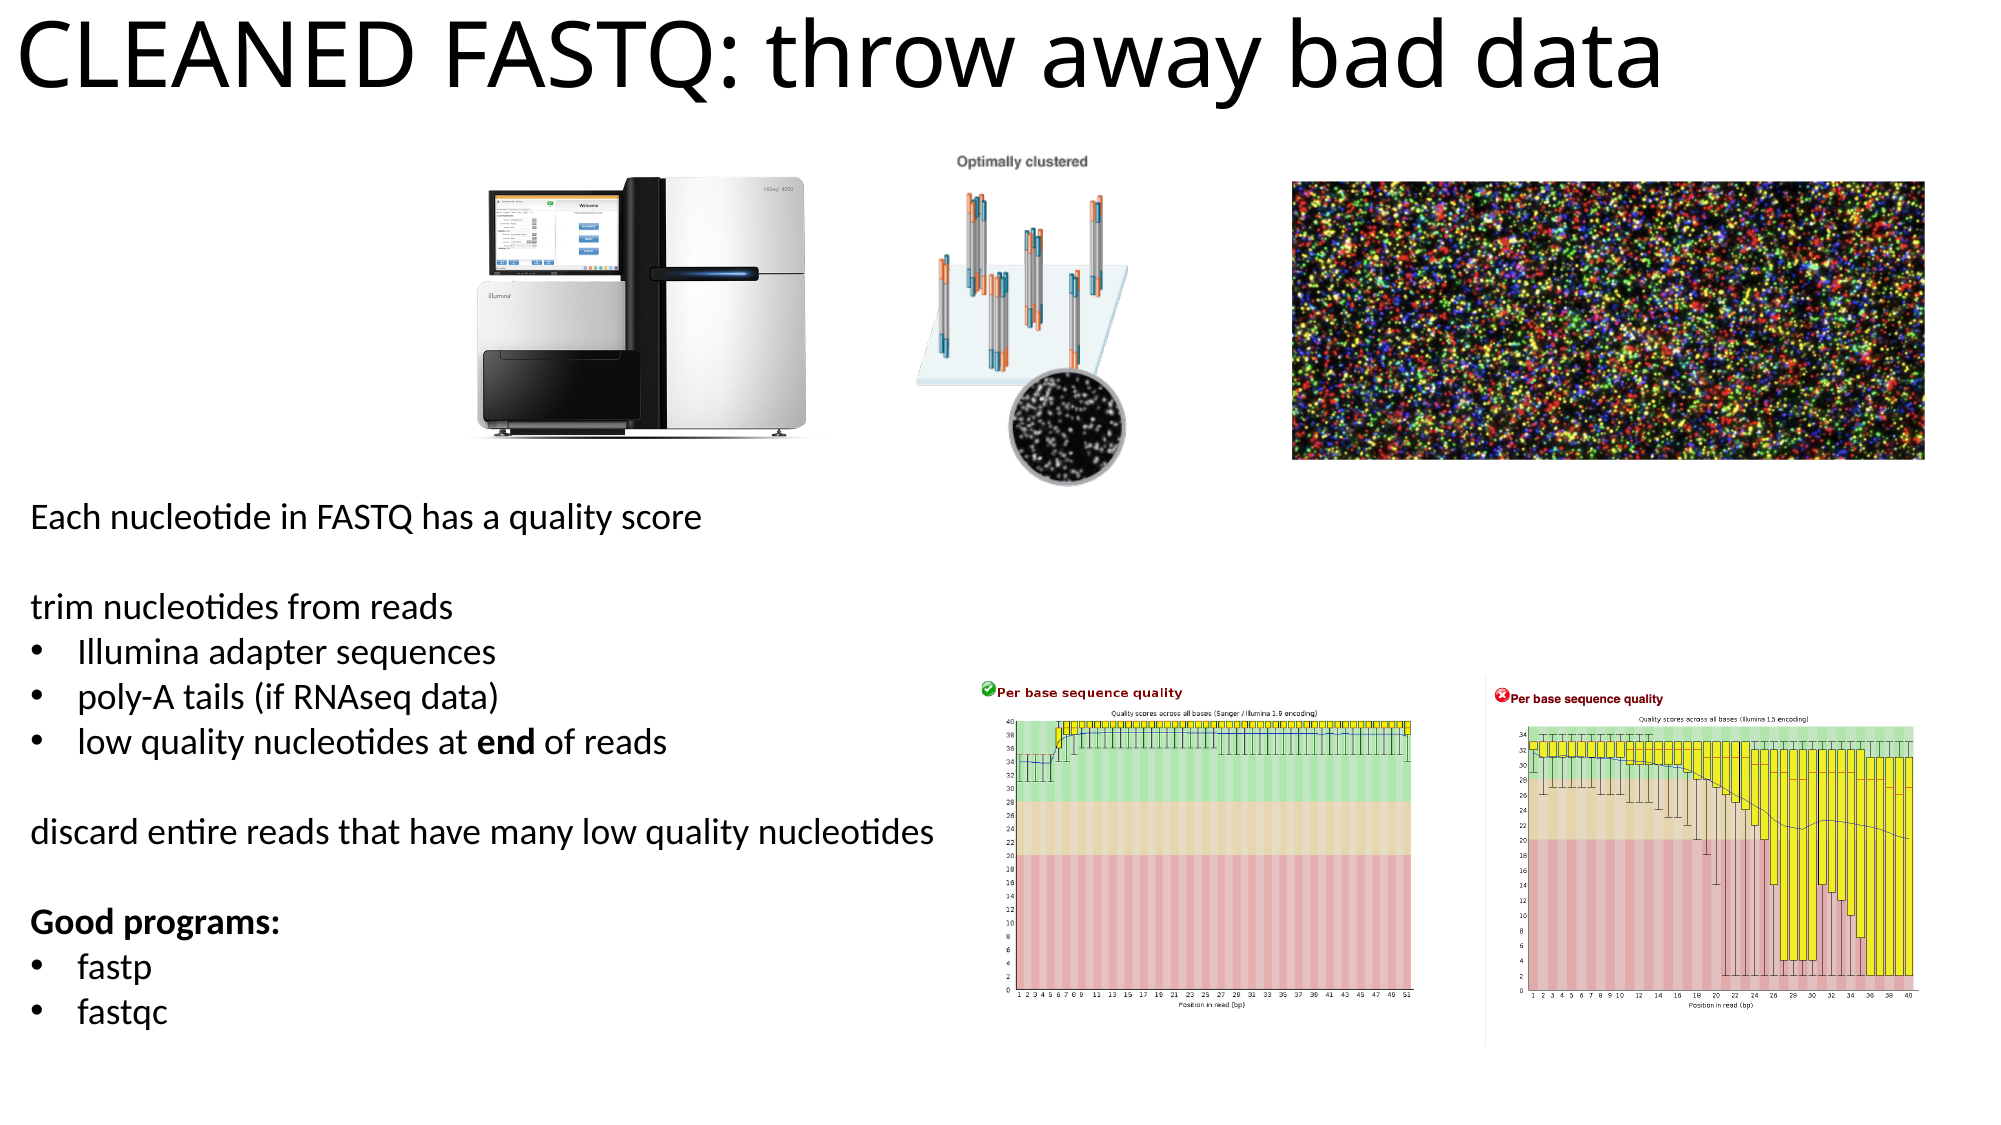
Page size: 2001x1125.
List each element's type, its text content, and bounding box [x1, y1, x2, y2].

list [1485, 676, 1978, 1046]
picture [897, 140, 1154, 501]
picture [1292, 181, 1925, 460]
picture [447, 141, 837, 478]
title CLEANED FASTQ: throw away bad data [0, 0, 1725, 159]
text_box Each nucleotide in FASTQ has a quality score trim nucleotides from reads Illumina adapter sequences poly-A tails (if RNAseq data) low quality nucleotides at end of reads discard entire reads that have many low quality nucleotides Good programs: fastp fastqc [15, 484, 951, 1040]
picture [981, 665, 1471, 1034]
